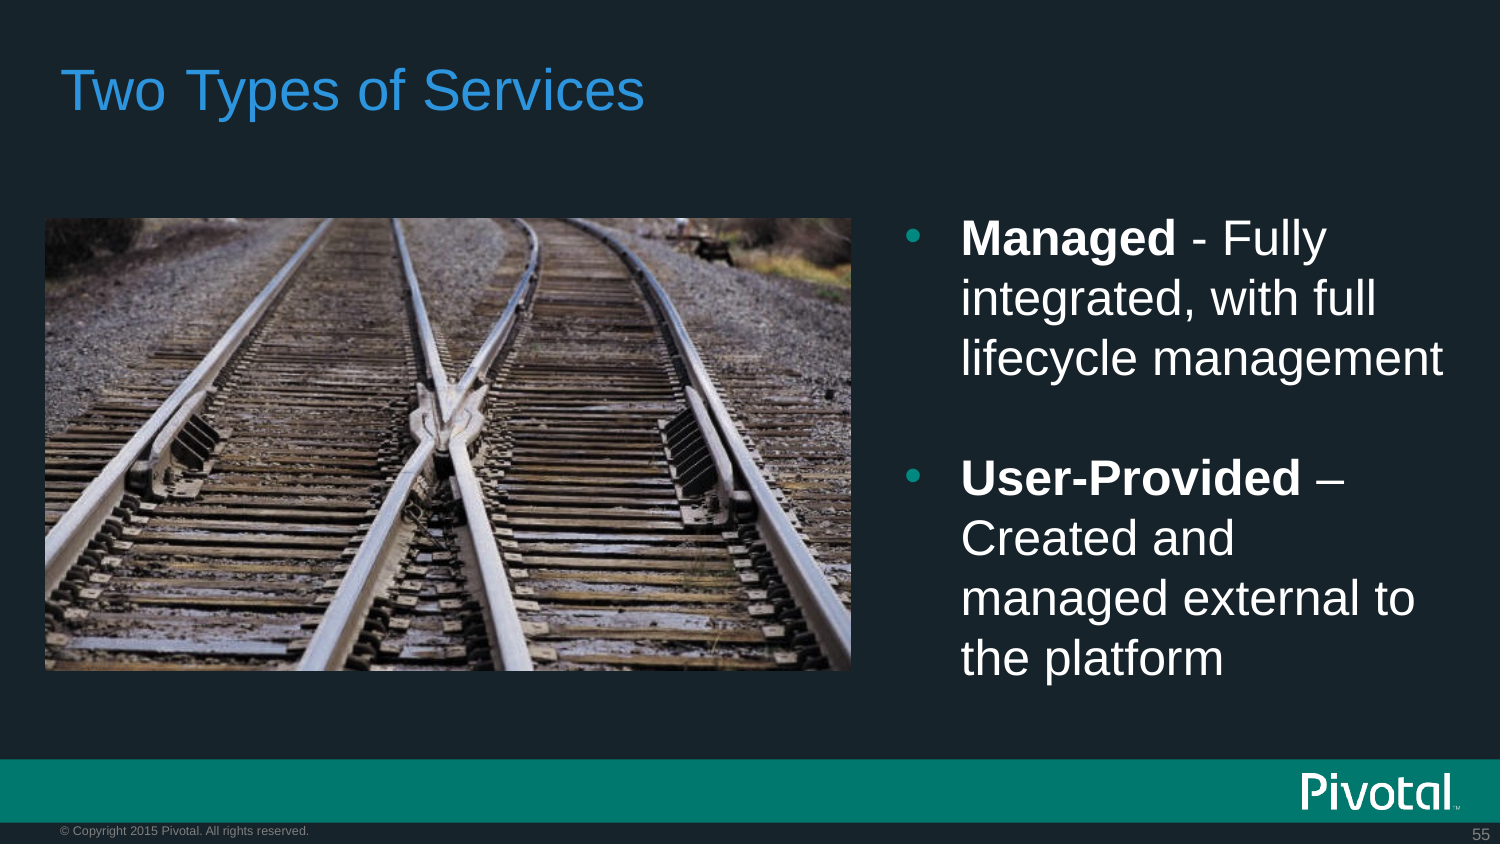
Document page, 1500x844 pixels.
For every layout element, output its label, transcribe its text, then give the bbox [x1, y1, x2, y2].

title Two Types of Services [60, 53, 1440, 129]
picture [1302, 773, 1460, 810]
picture [45, 218, 851, 672]
text_box Managed - Fully integrated, with full lifecycle management User-Provided – Created and managed external to the platform [889, 197, 1473, 755]
